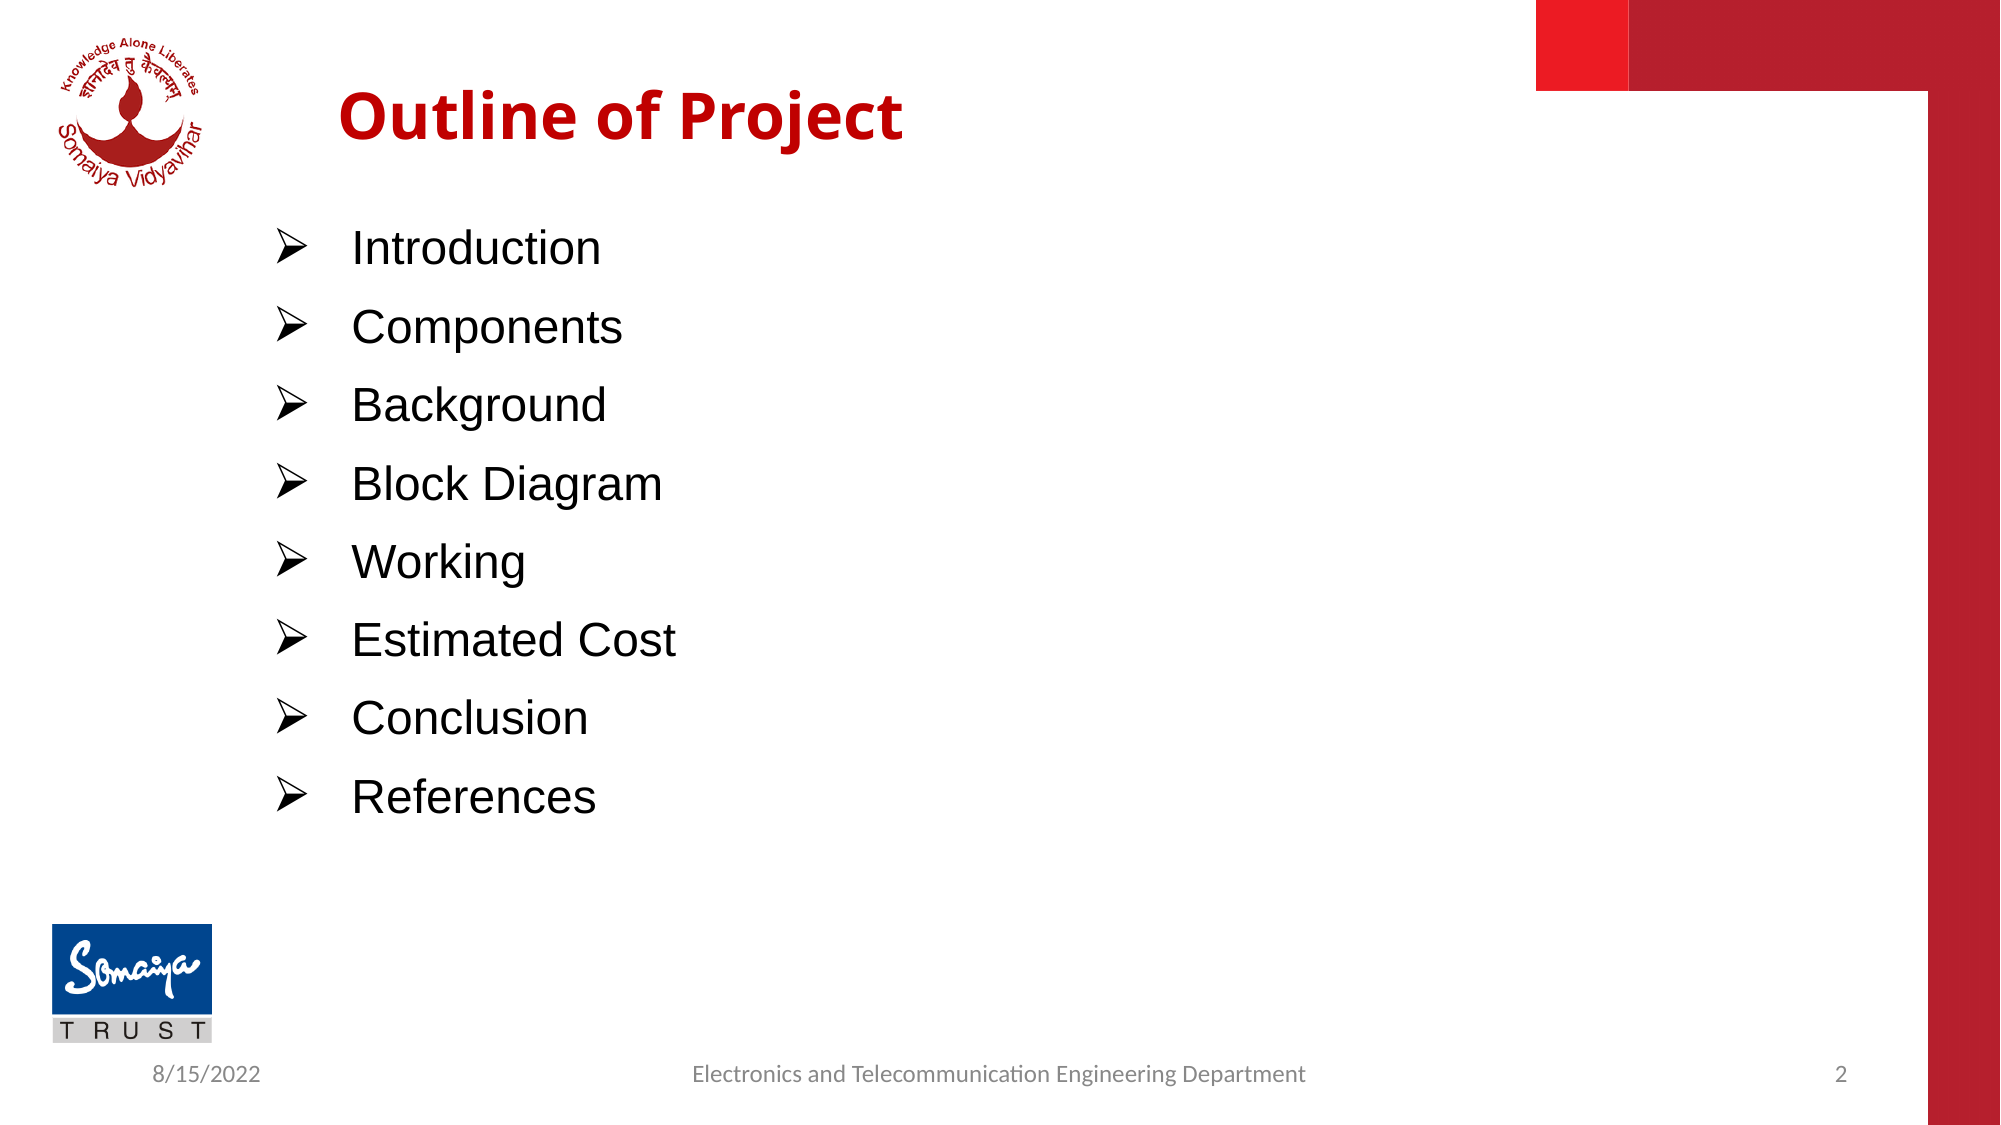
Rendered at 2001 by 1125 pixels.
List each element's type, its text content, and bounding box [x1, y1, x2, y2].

text_box Introduction Components Background Block Diagram Working Estimated Cost Conclusion References [259, 209, 1775, 1087]
text_box Outline of Project [322, 59, 1368, 166]
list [52, 924, 212, 1043]
picture [1536, 0, 2000, 1125]
slide_number 2 [1412, 1042, 1863, 1103]
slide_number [137, 1042, 588, 1103]
footer Electronics and Telecommunication Engineering Department [662, 1042, 1338, 1103]
picture [46, 24, 218, 201]
